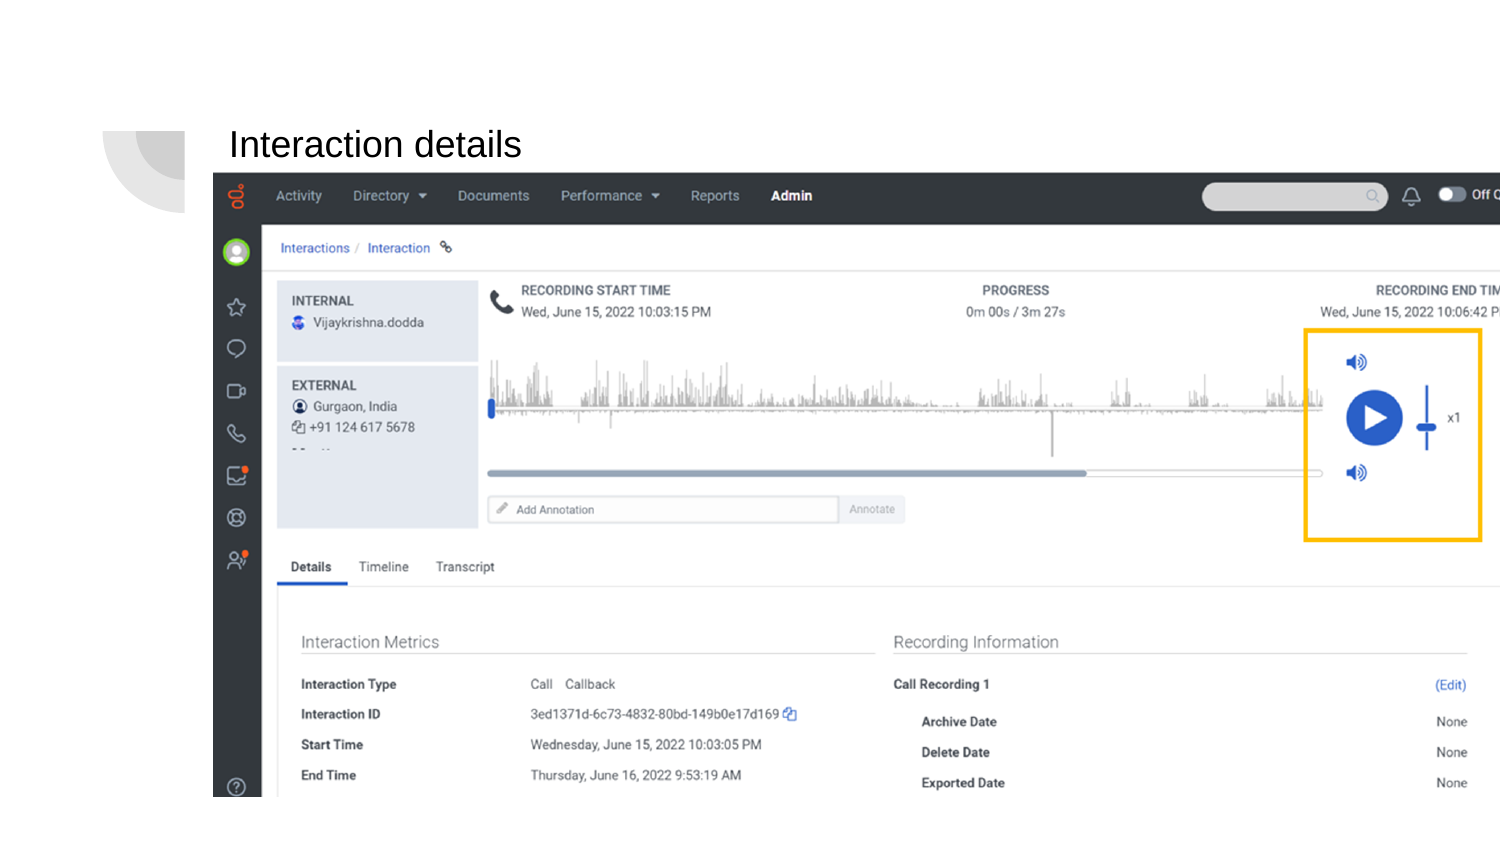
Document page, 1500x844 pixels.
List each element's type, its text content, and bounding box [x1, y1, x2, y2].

picture [213, 168, 1500, 797]
title Interaction details [213, 98, 1368, 168]
